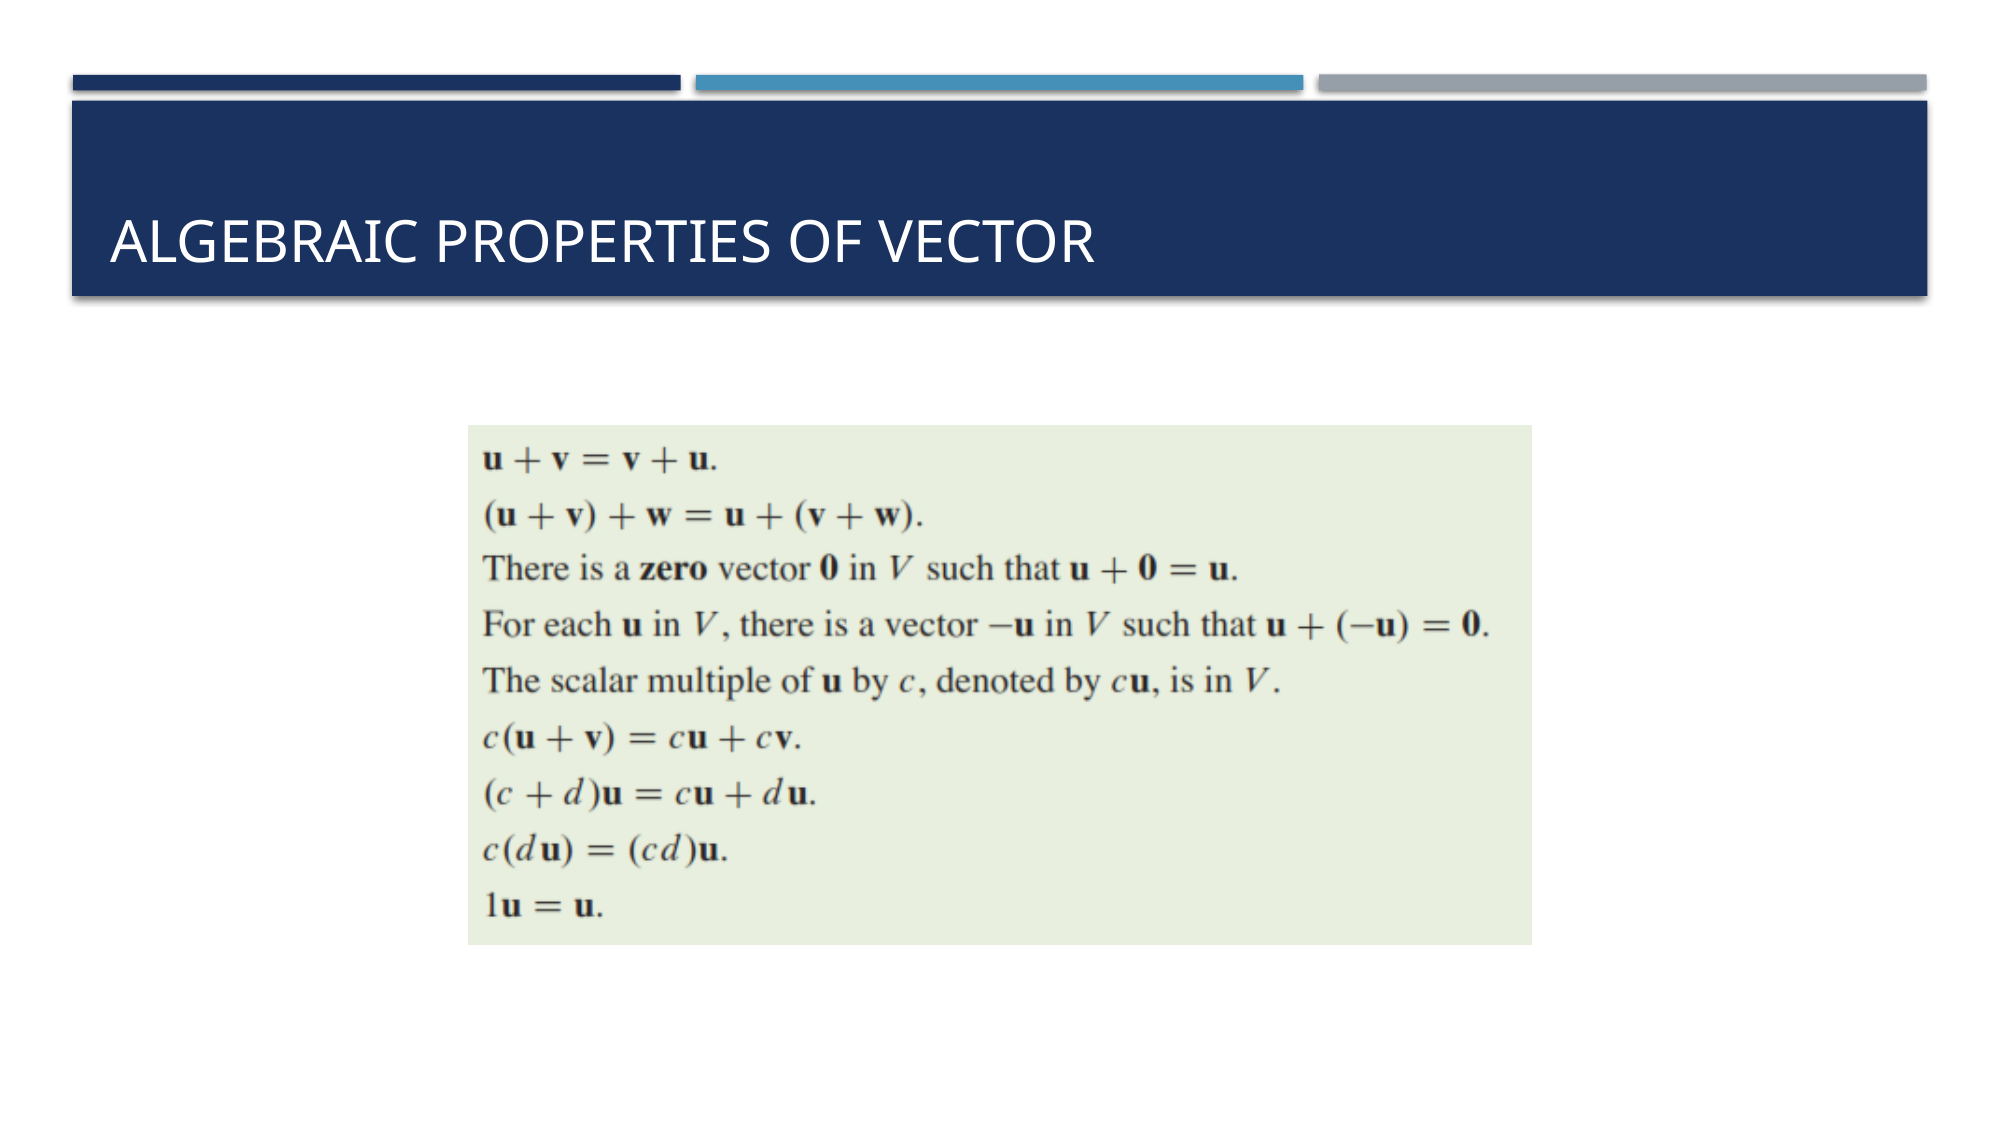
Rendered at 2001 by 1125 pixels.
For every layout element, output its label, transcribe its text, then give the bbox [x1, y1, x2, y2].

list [467, 424, 1533, 945]
title ALGEBRAIC PROPERTIES OF VECTOR [95, 115, 1905, 282]
